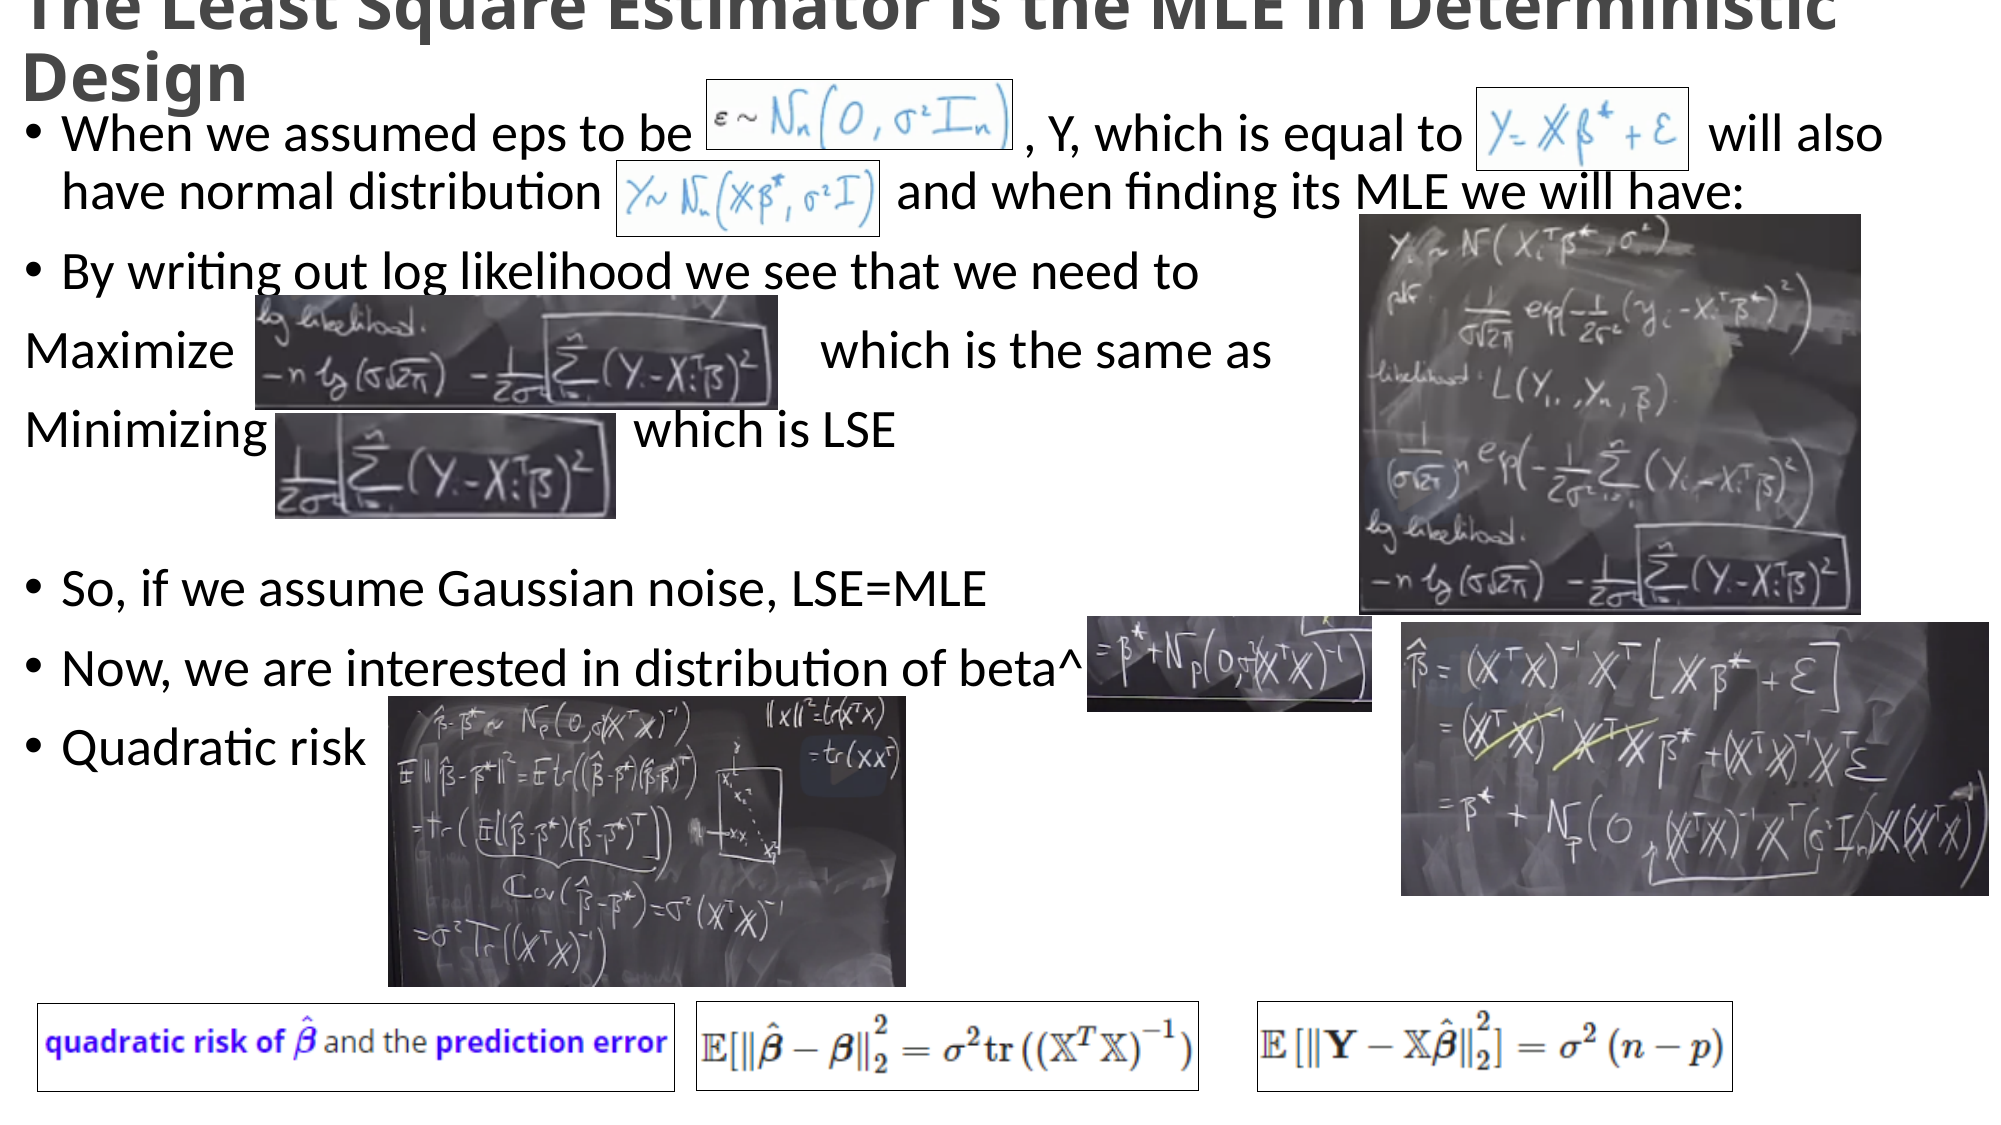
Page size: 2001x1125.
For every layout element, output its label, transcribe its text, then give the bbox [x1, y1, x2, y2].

picture [255, 295, 778, 411]
picture [274, 413, 616, 519]
picture [1257, 1001, 1733, 1092]
picture [36, 1003, 675, 1092]
list When we assumed eps to be , Y, which is equal to will also have normal distribution and when finding its MLE we will have: By writing out log likelihood we see that we need to Maximize which is the same as Minimizing which is LSE So, if we assume Gaussian noise, LSE=MLE Now, we are interested in distribution of beta^ Quadratic risk [9, 97, 1987, 1112]
picture [1476, 87, 1689, 171]
picture [696, 1001, 1199, 1091]
picture [706, 79, 1013, 150]
picture [388, 696, 906, 987]
title The Least Square Estimator is the MLE in Deterministic Design [5, 2, 1990, 86]
picture [1087, 616, 1372, 713]
picture [616, 160, 880, 237]
picture [1359, 214, 1861, 615]
picture [1401, 622, 1989, 896]
